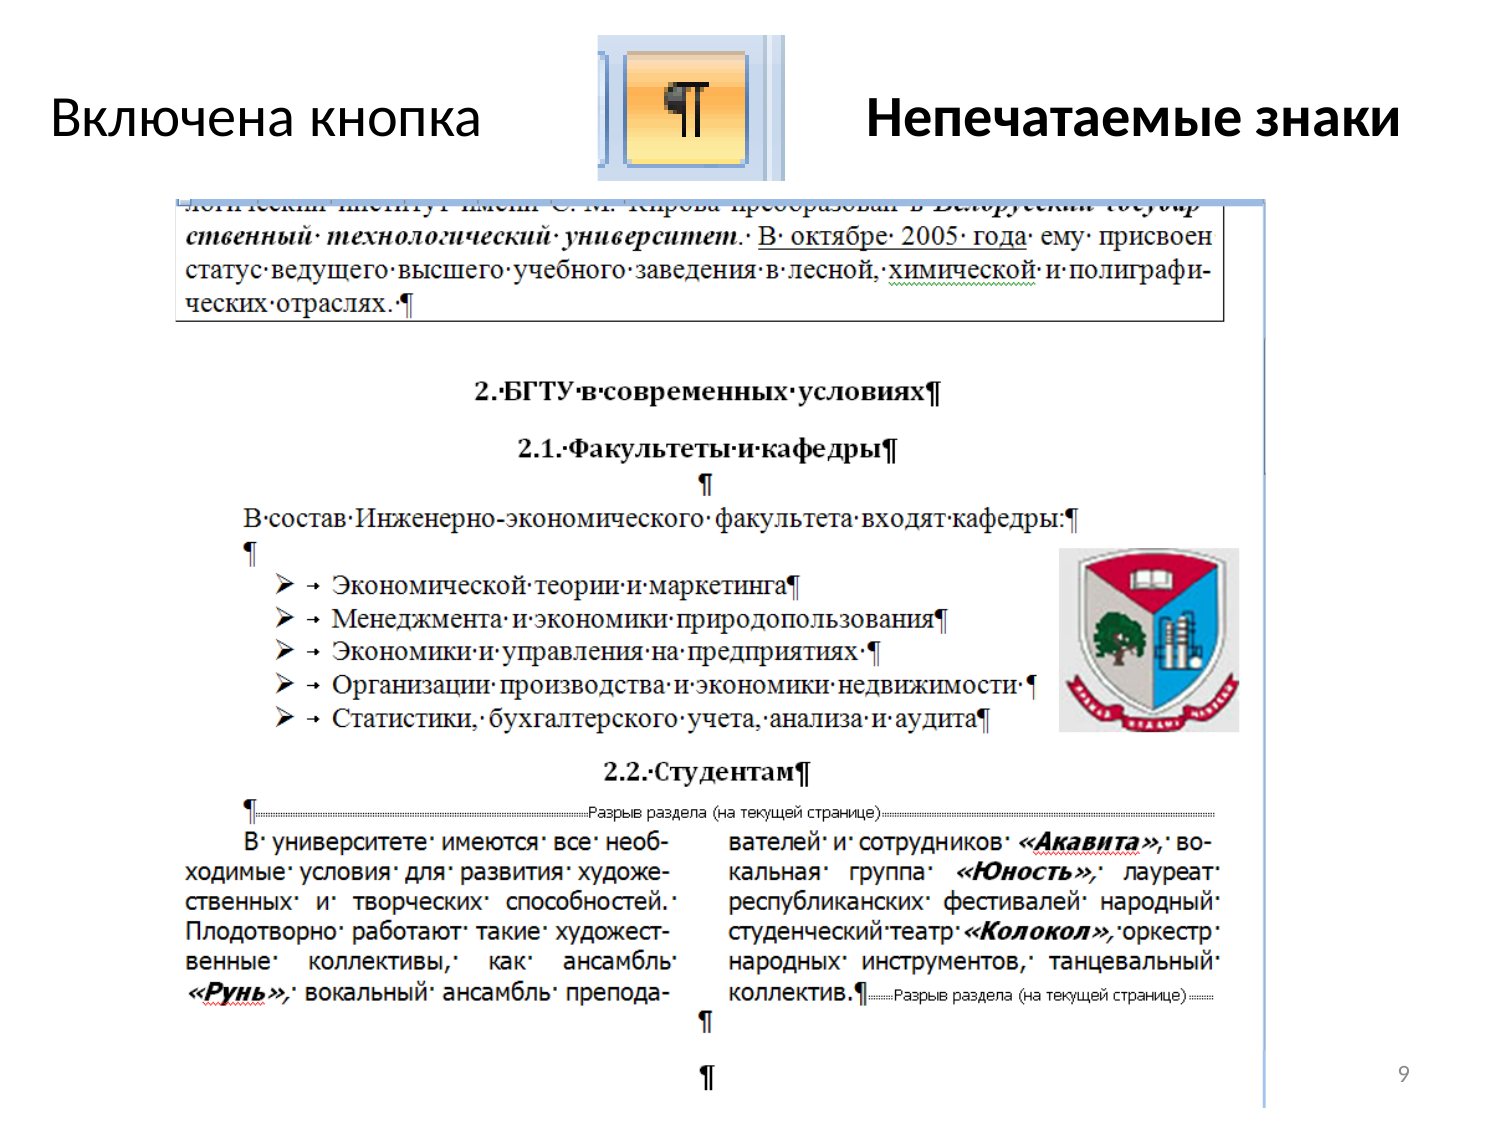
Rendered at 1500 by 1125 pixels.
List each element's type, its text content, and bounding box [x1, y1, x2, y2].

picture [597, 34, 786, 182]
picture [175, 198, 1266, 1108]
slide_number 9 [1270, 1042, 1425, 1103]
text_box Включена кнопка Непечатаемые знаки [791, 70, 1451, 156]
text_box Включена кнопка Непечатаемые знаки [35, 70, 592, 156]
